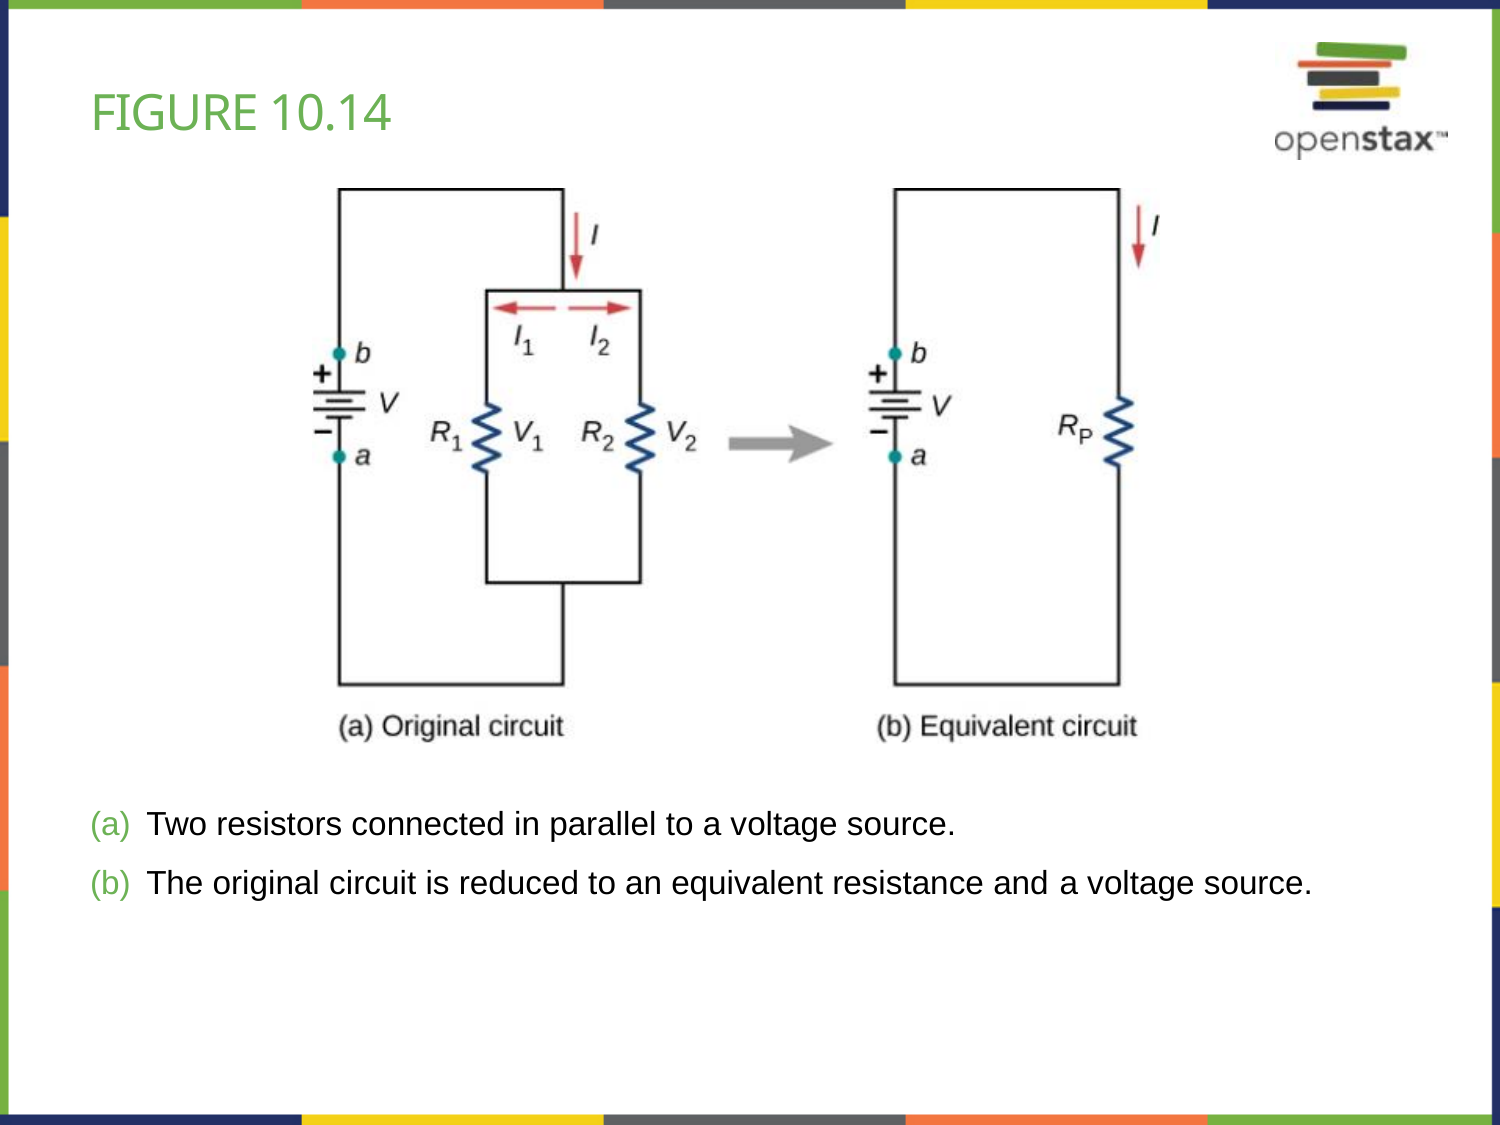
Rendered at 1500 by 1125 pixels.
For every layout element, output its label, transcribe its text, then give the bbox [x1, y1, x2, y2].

list Two resistors connected in parallel to a voltage source. The original circuit is reduced to an equivalent resistance and a voltage source. [75, 794, 1398, 986]
title Figure 10.14 [75, 39, 1275, 148]
picture [0, 0, 1500, 1125]
